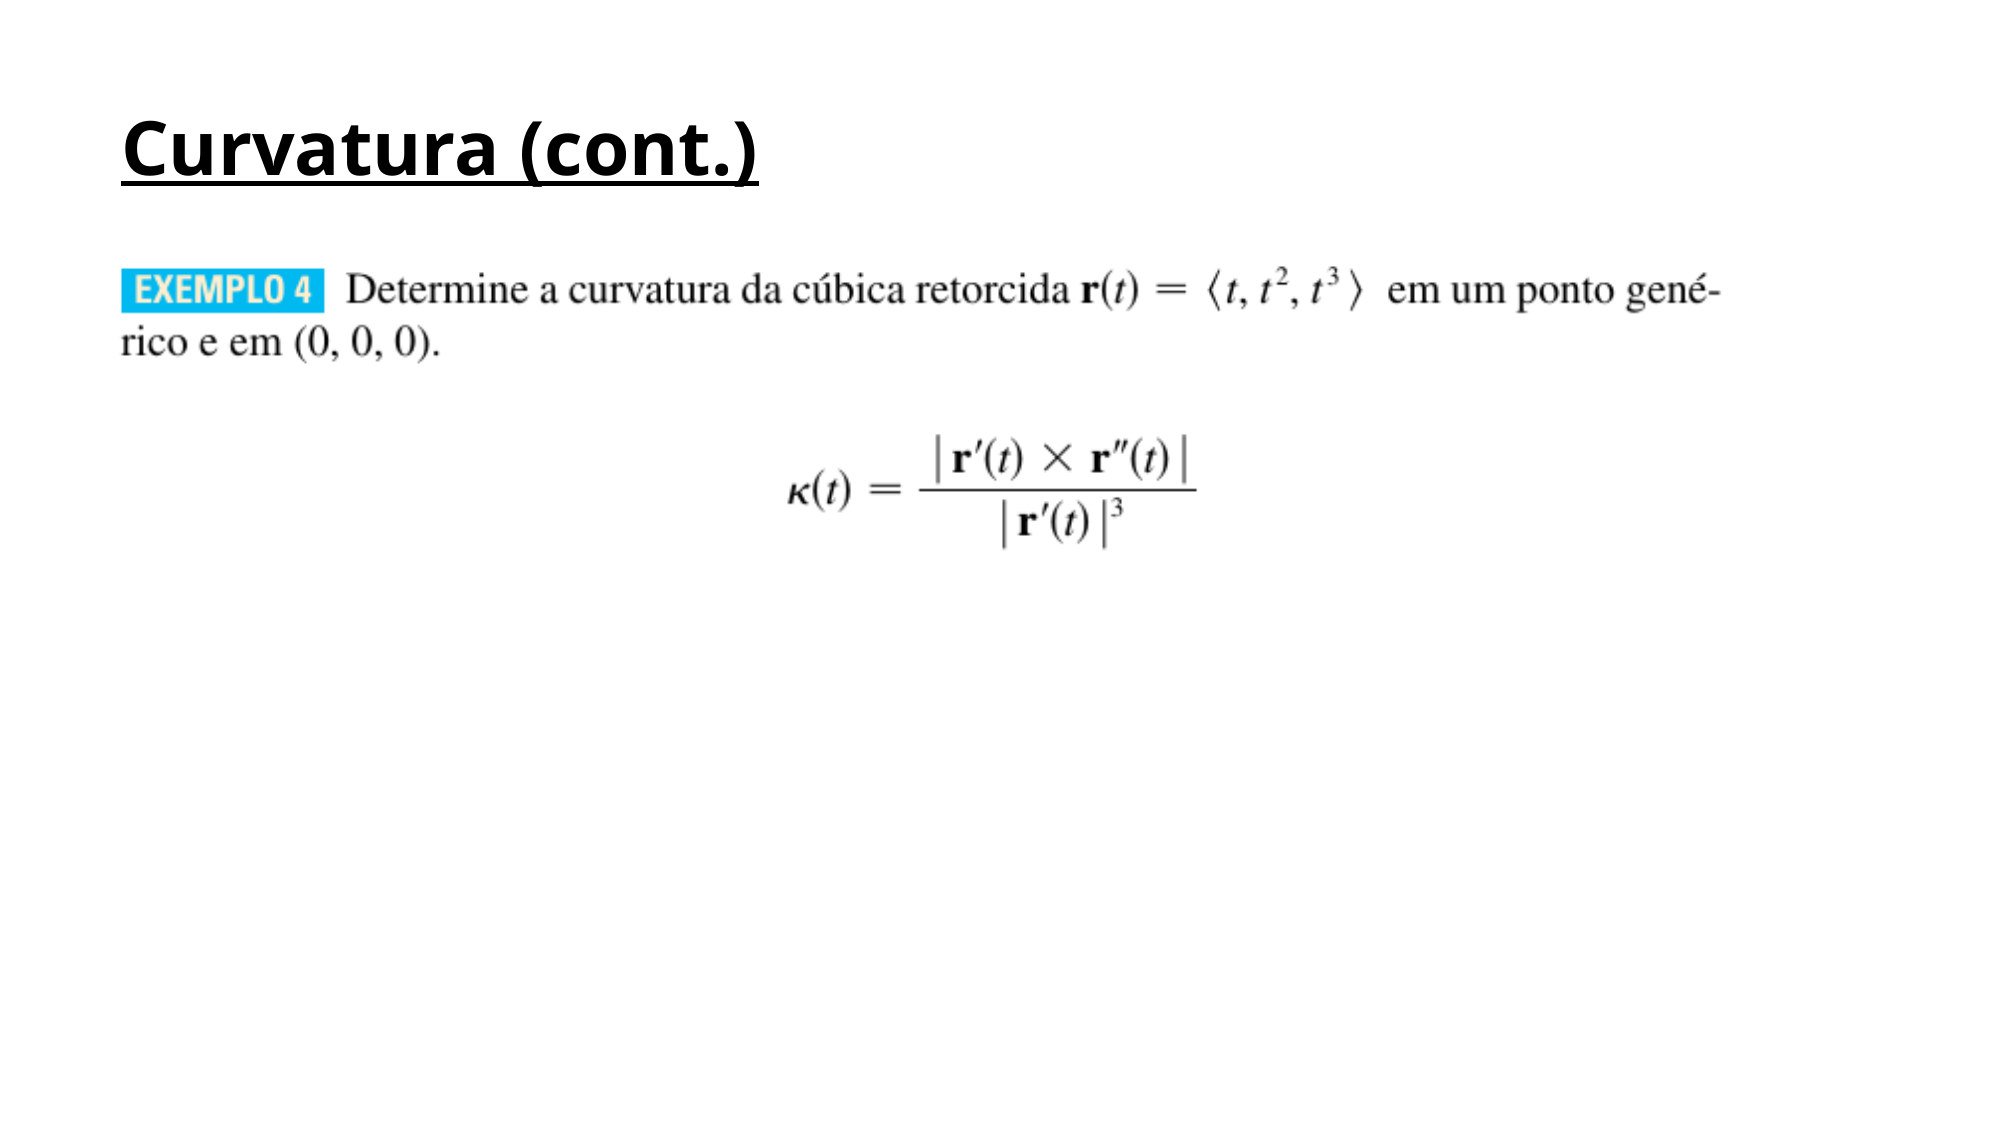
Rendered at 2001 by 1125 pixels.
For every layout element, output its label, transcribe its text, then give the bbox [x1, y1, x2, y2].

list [106, 259, 1765, 388]
title Curvatura (cont.) [106, 42, 1832, 260]
picture [757, 414, 1243, 561]
